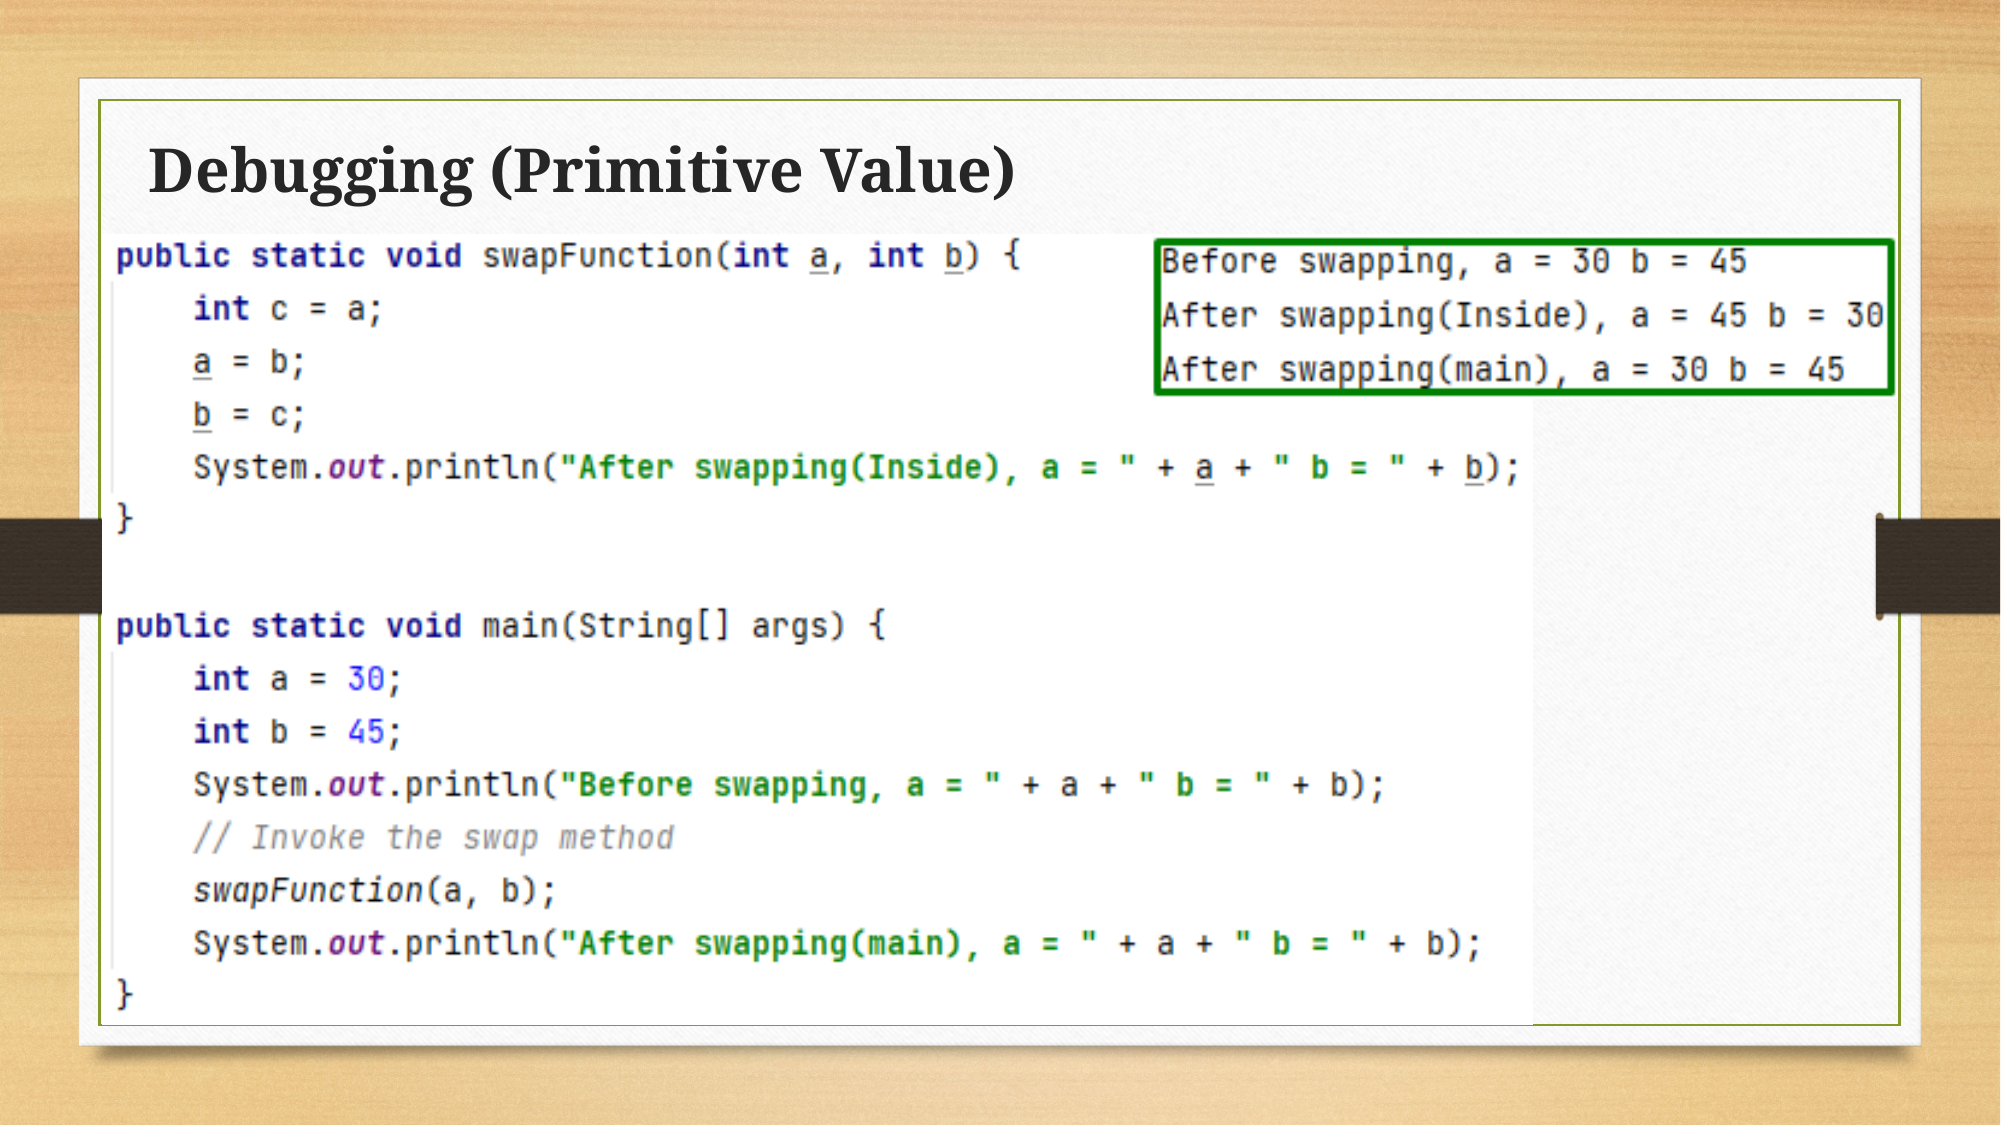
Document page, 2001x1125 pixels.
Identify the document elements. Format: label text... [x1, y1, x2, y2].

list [102, 234, 1533, 1025]
picture [0, 0, 2001, 1125]
title Debugging (Primitive Value) [103, 100, 1063, 234]
